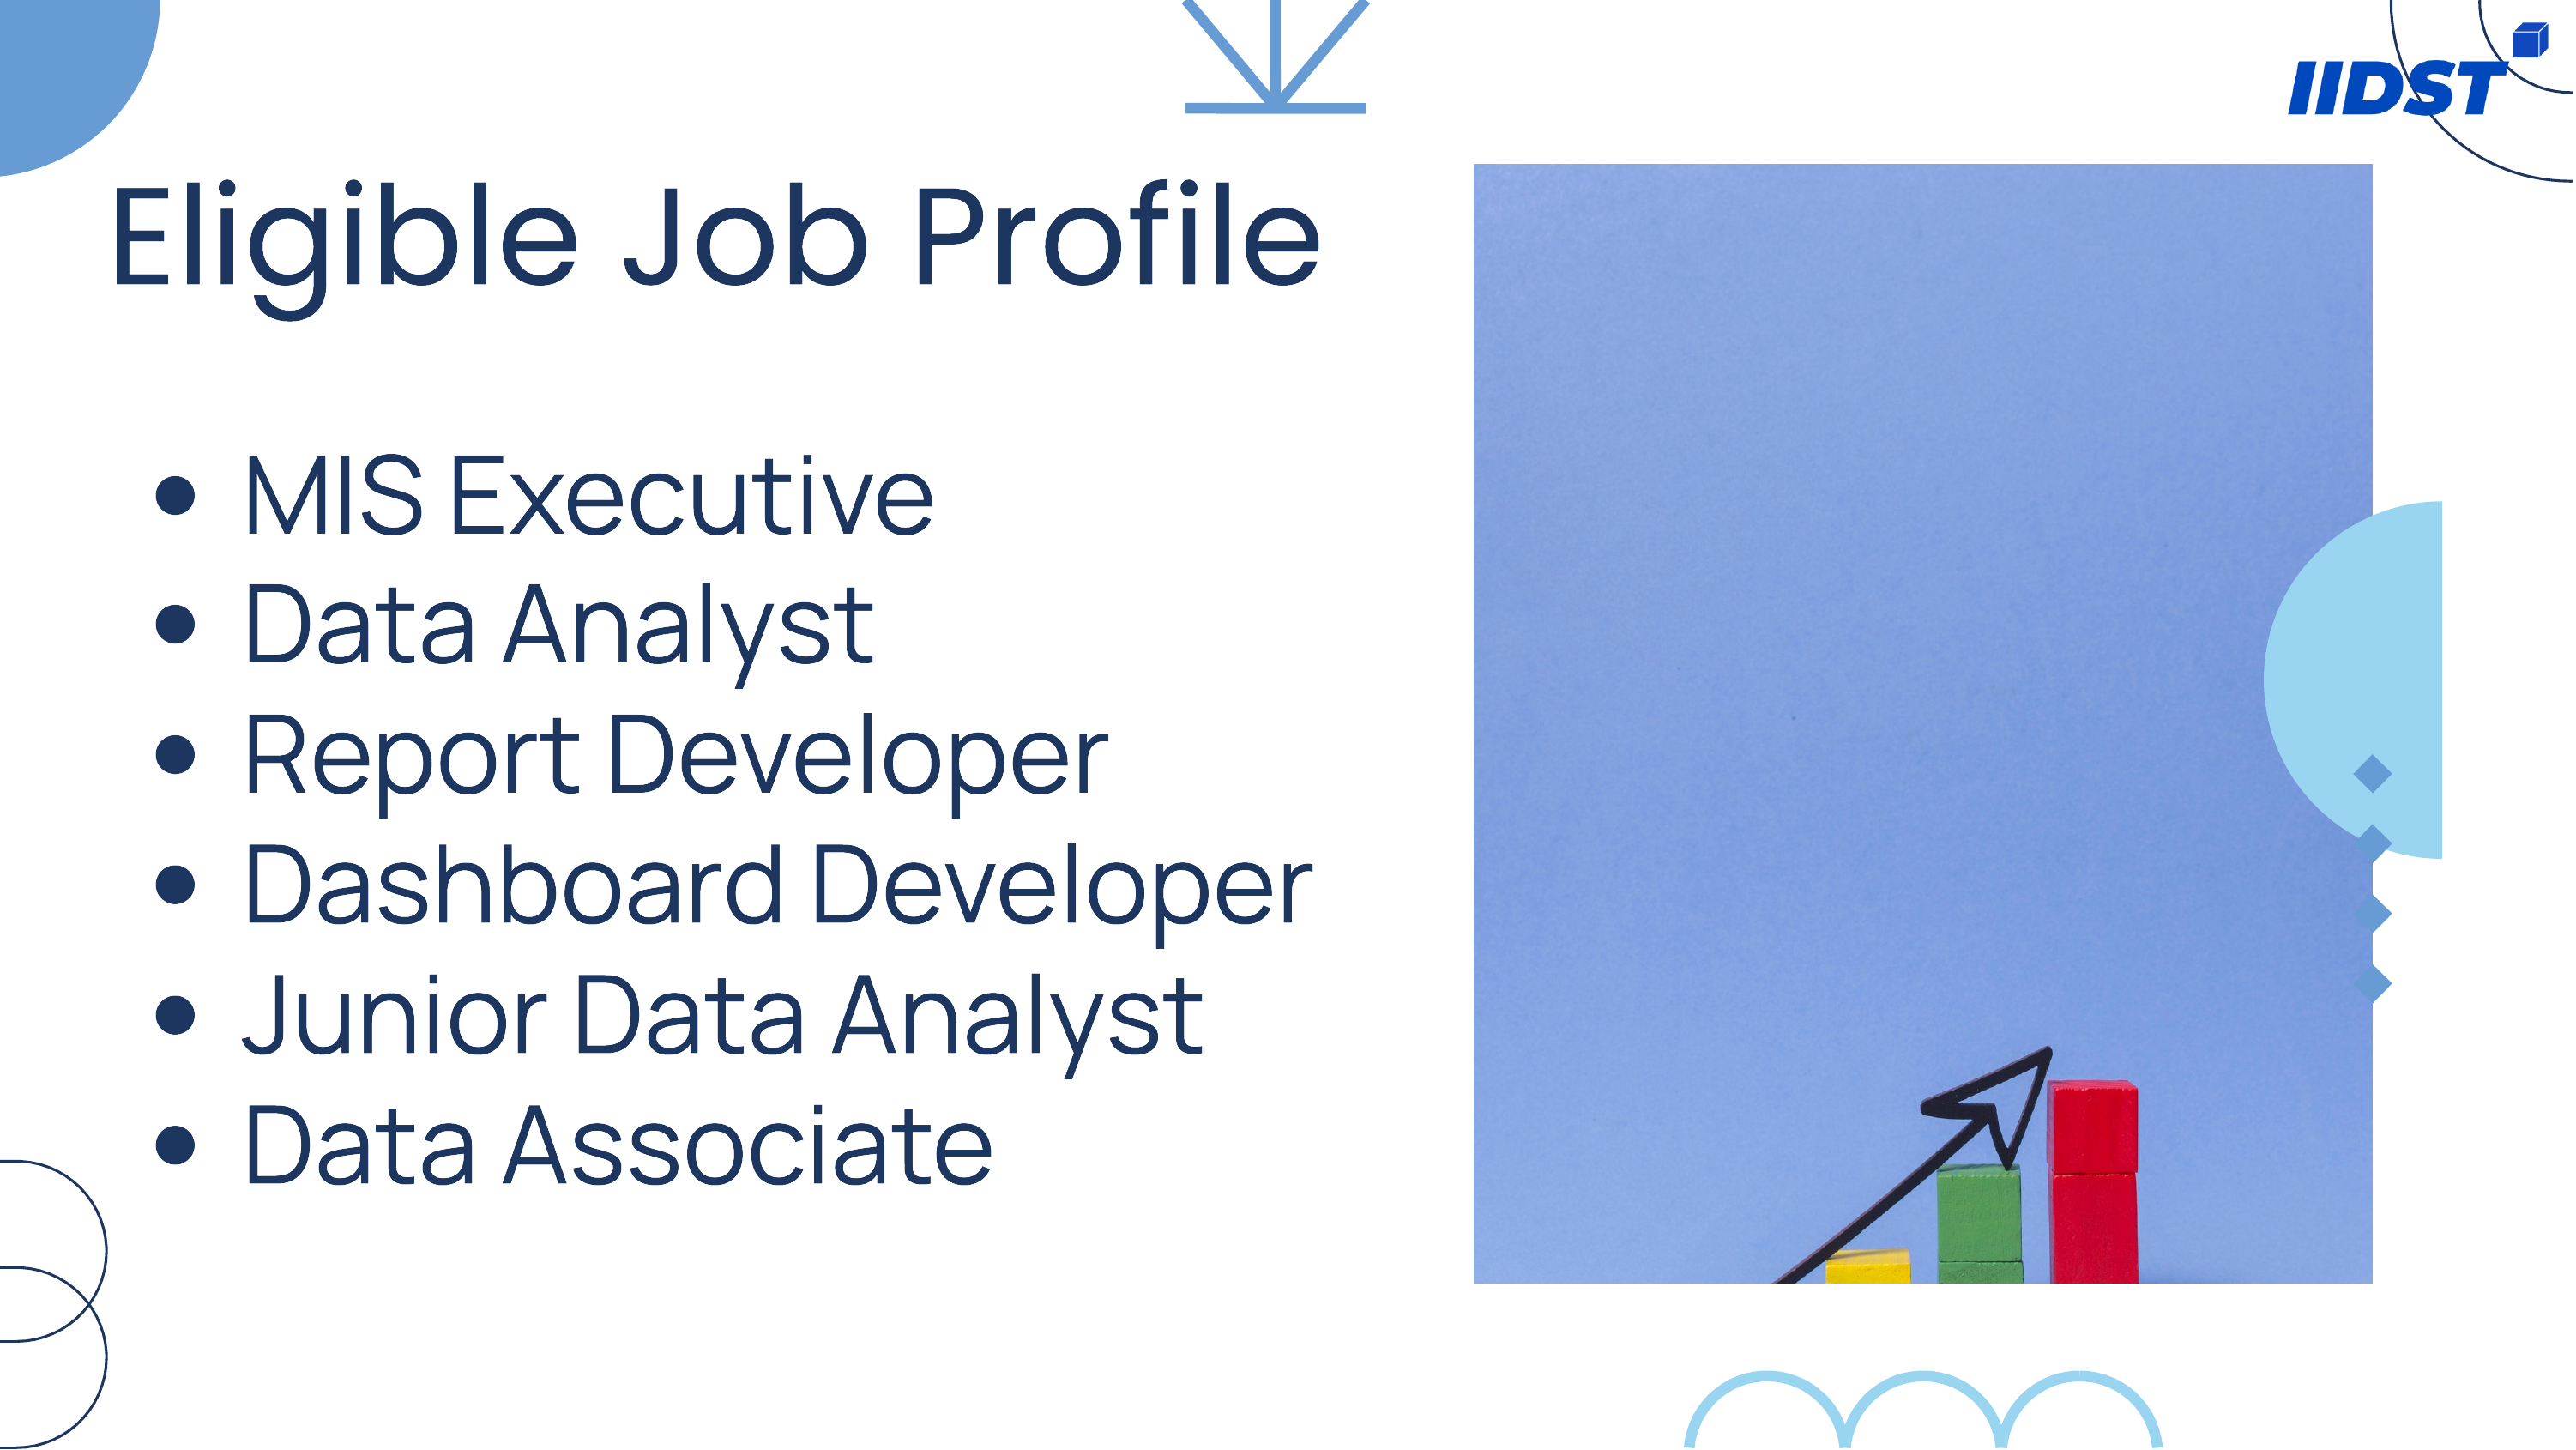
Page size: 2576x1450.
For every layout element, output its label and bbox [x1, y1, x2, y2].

picture [106, 140, 1325, 333]
picture [2284, 19, 2552, 118]
picture [154, 418, 1339, 1216]
text_box [1473, 164, 2443, 1284]
